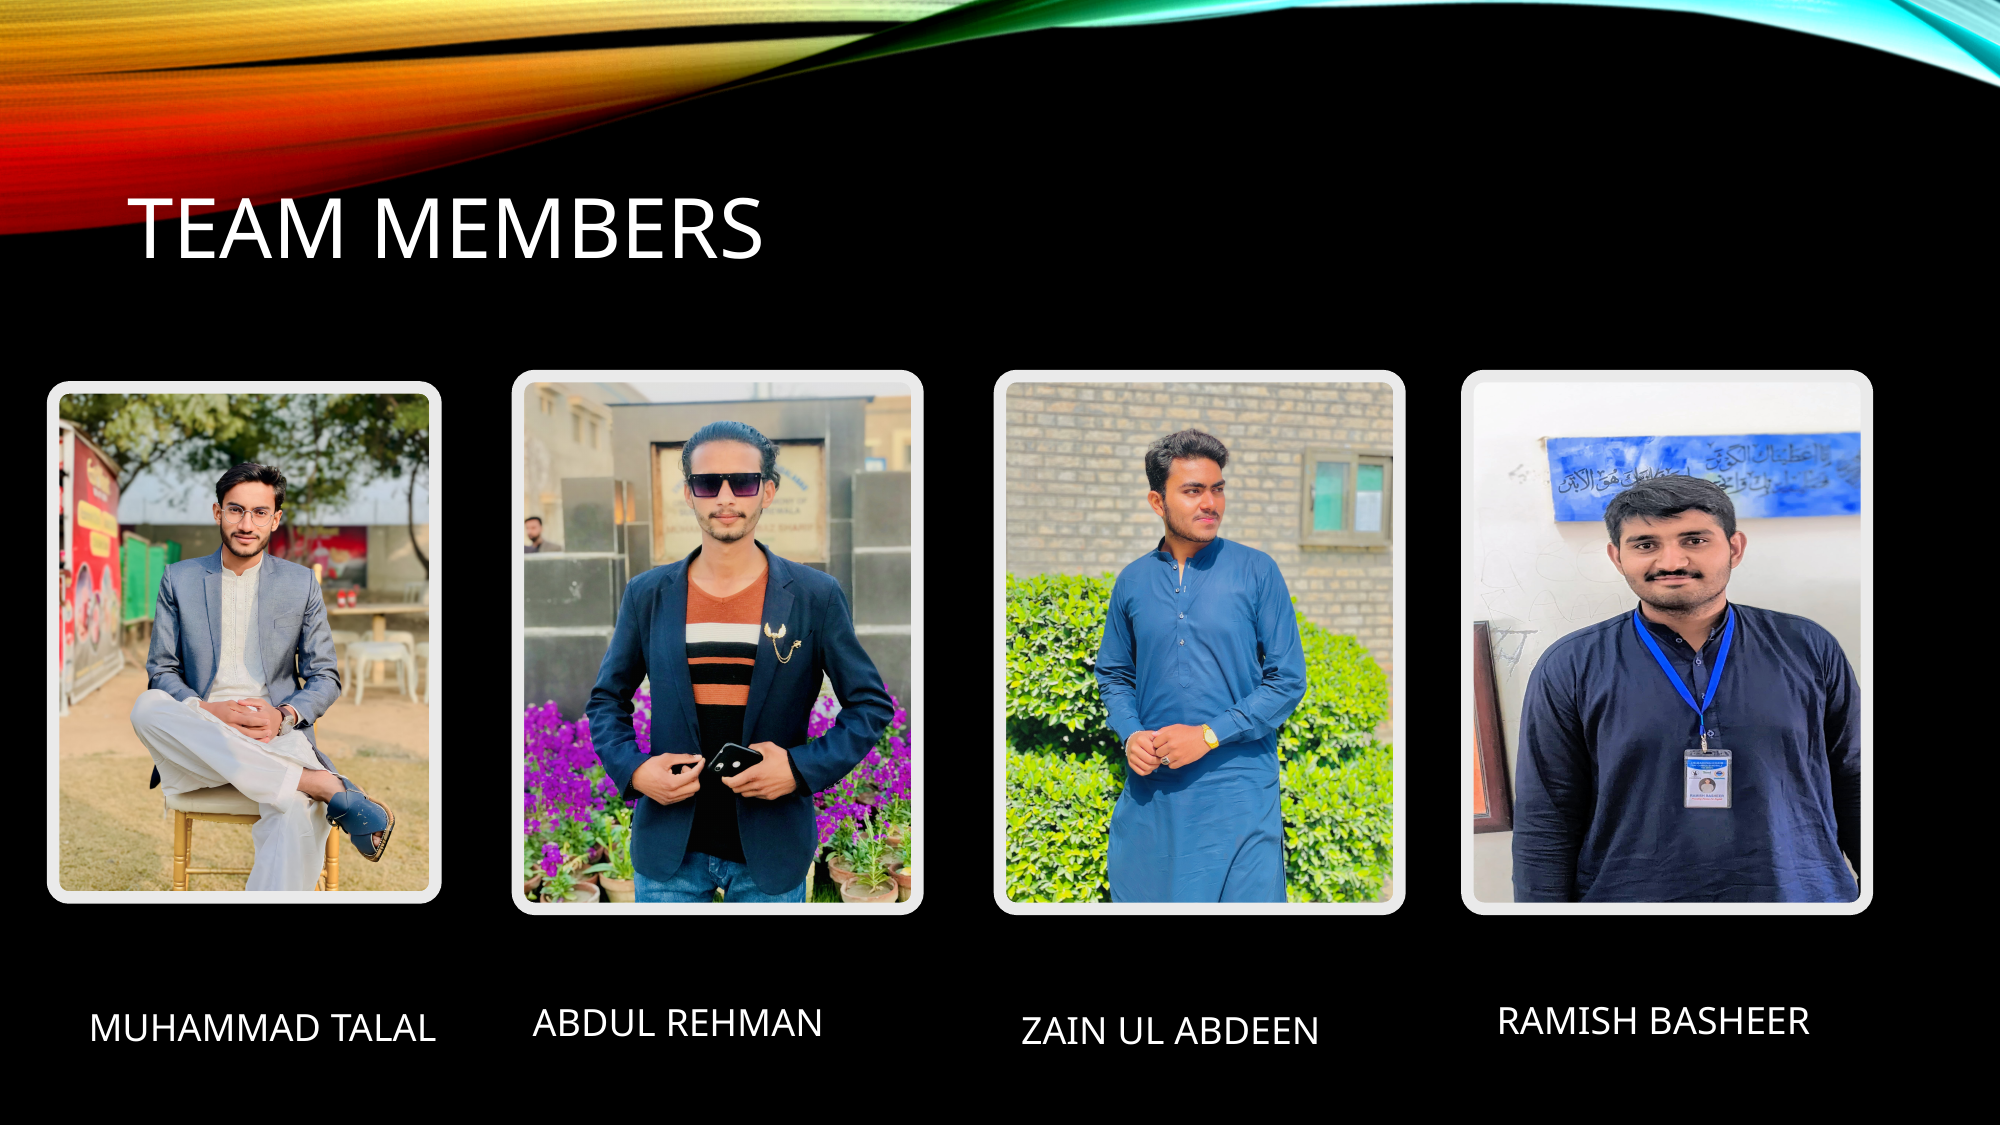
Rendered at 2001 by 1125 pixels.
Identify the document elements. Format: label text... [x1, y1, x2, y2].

picture [999, 375, 1400, 910]
picture [52, 387, 436, 898]
title Team members [112, 125, 1812, 338]
text_box MUHAMMAD TALAL [73, 996, 480, 1057]
picture [0, 0, 2000, 237]
picture [1467, 375, 1868, 910]
text_box RAMISH BASHEER [1481, 989, 1889, 1050]
text_box ZAIN UL ABDEEN [1006, 999, 1413, 1060]
picture [517, 375, 918, 910]
text_box ABDUL REHMAN [517, 991, 925, 1052]
